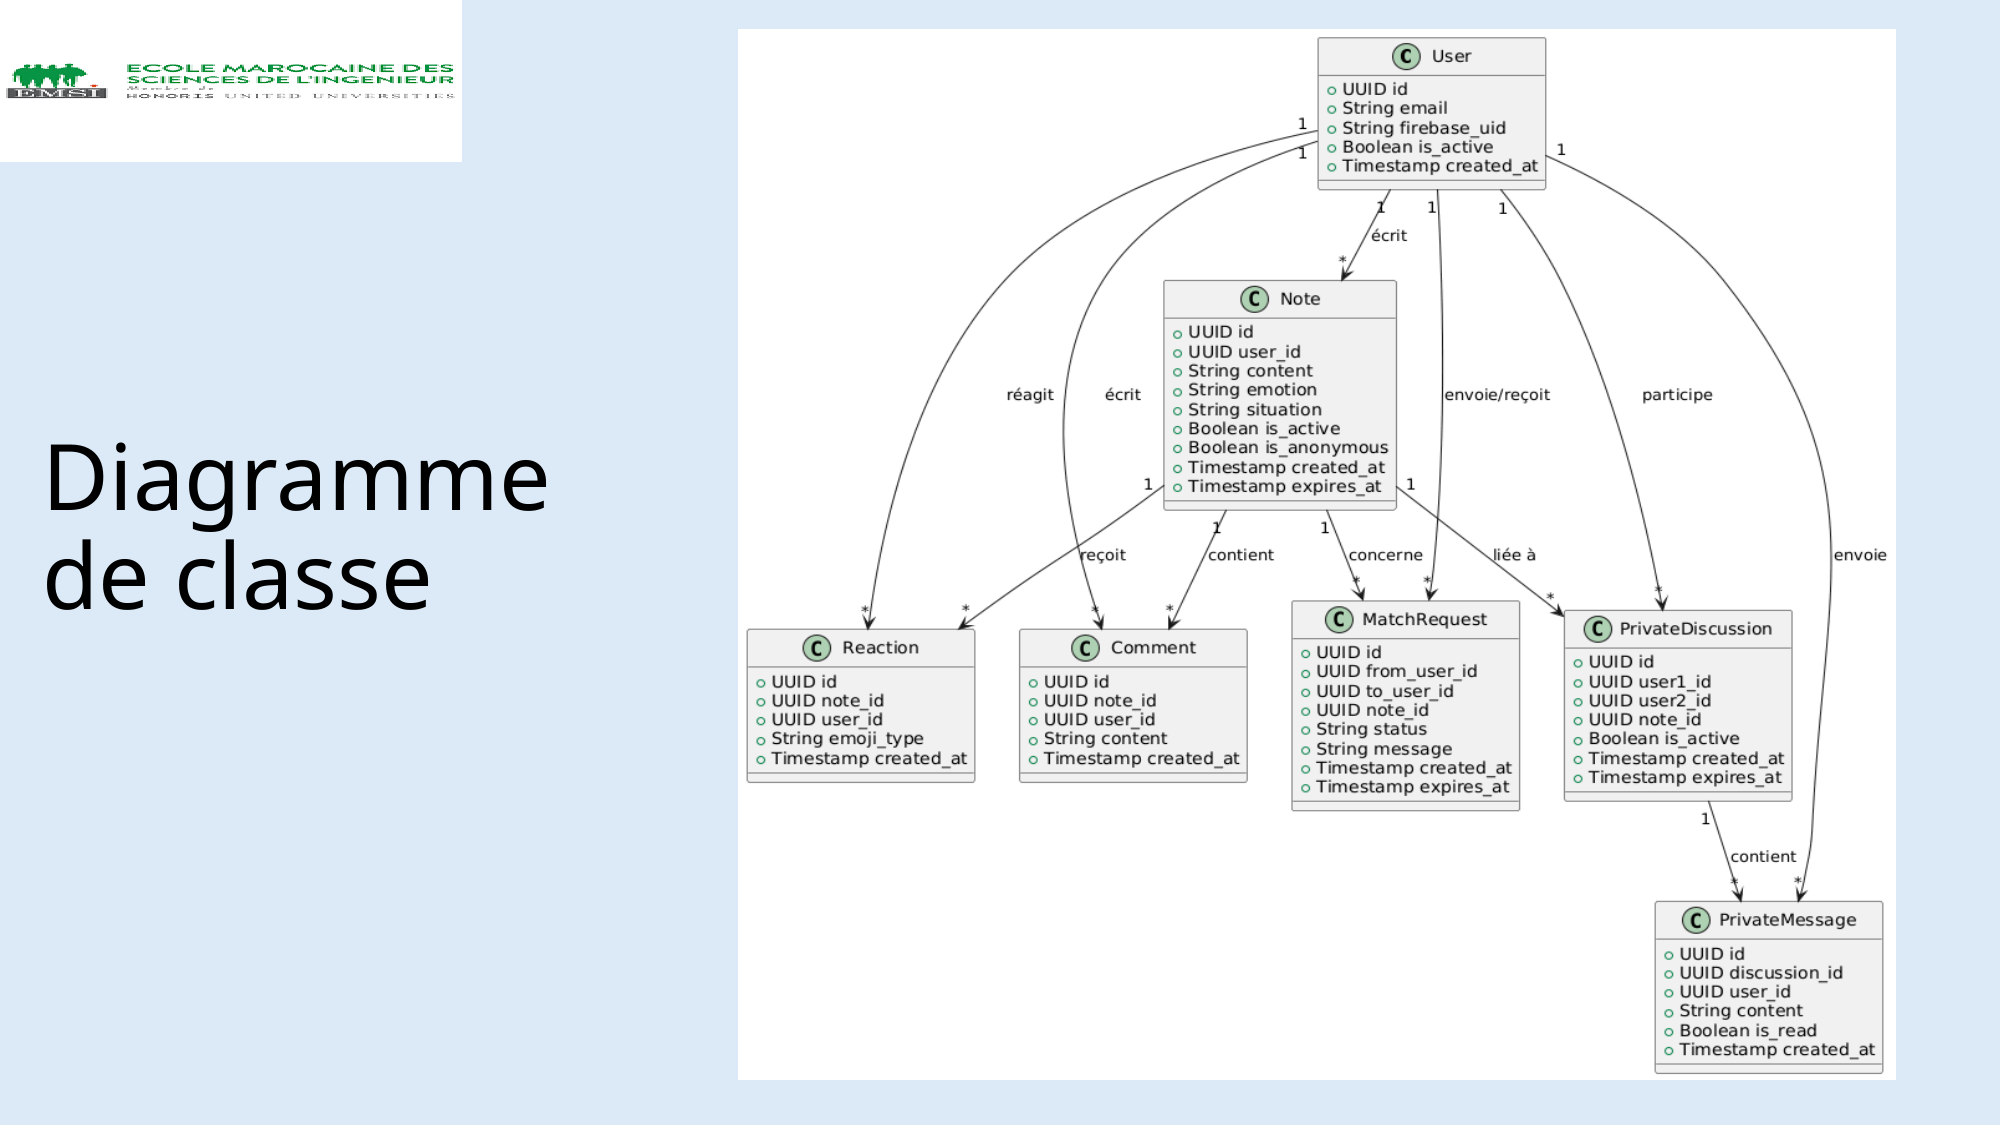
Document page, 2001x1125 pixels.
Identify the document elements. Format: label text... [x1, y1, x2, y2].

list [737, 28, 1897, 1081]
picture [0, 0, 463, 163]
title Diagramme de classe [27, 421, 569, 639]
